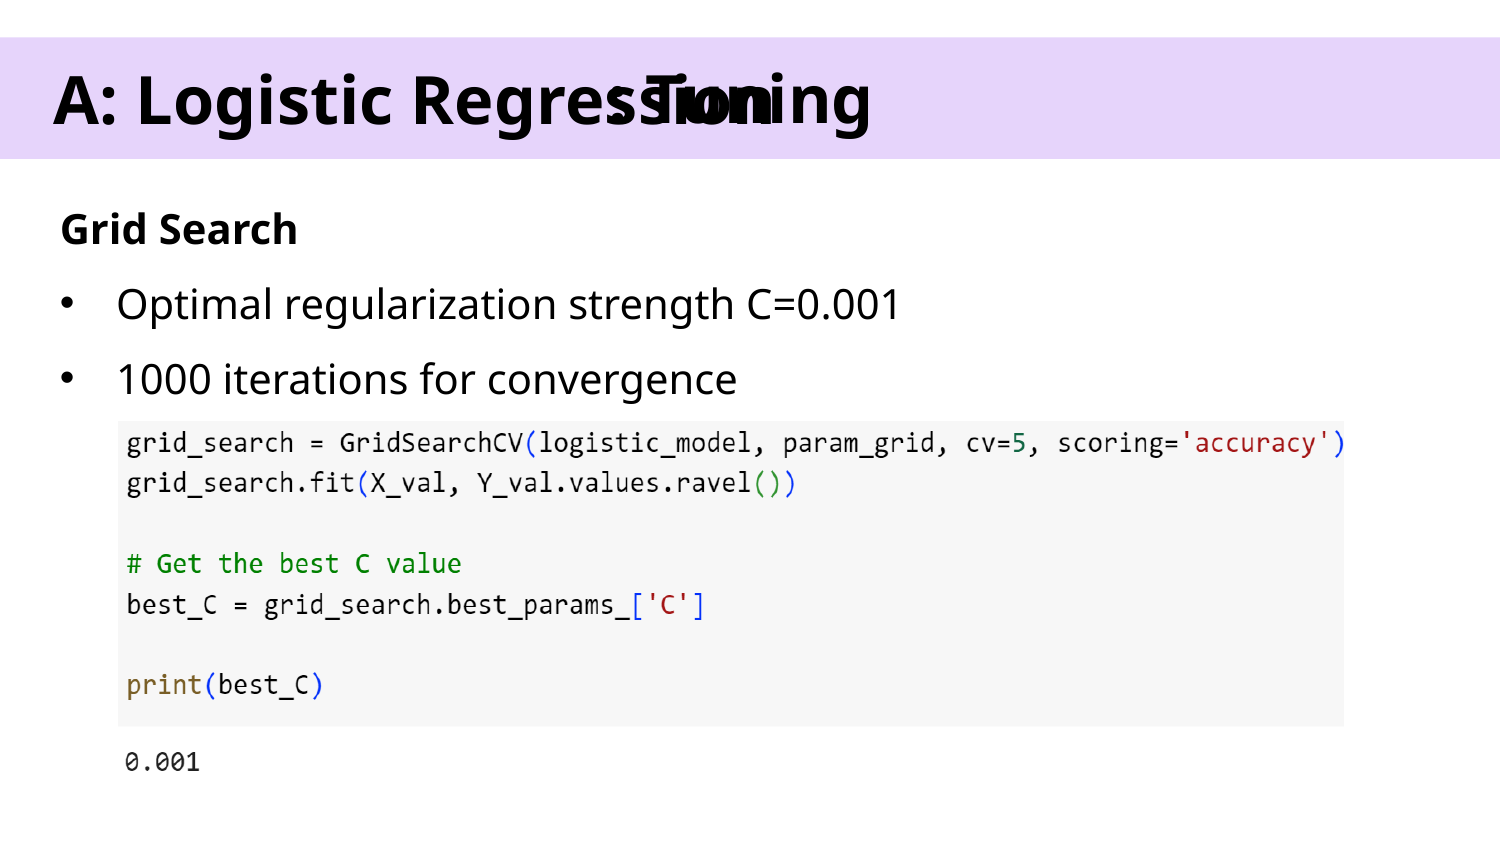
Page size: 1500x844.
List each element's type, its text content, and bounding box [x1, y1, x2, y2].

text_box A: Logistic Regression [38, 50, 822, 145]
text_box : Tuning [594, 49, 1345, 144]
picture [118, 421, 1344, 783]
text_box Grid Search Optimal regularization strength C=0.001 1000 iterations for convergence [44, 170, 946, 410]
text_box [0, 35, 1500, 161]
